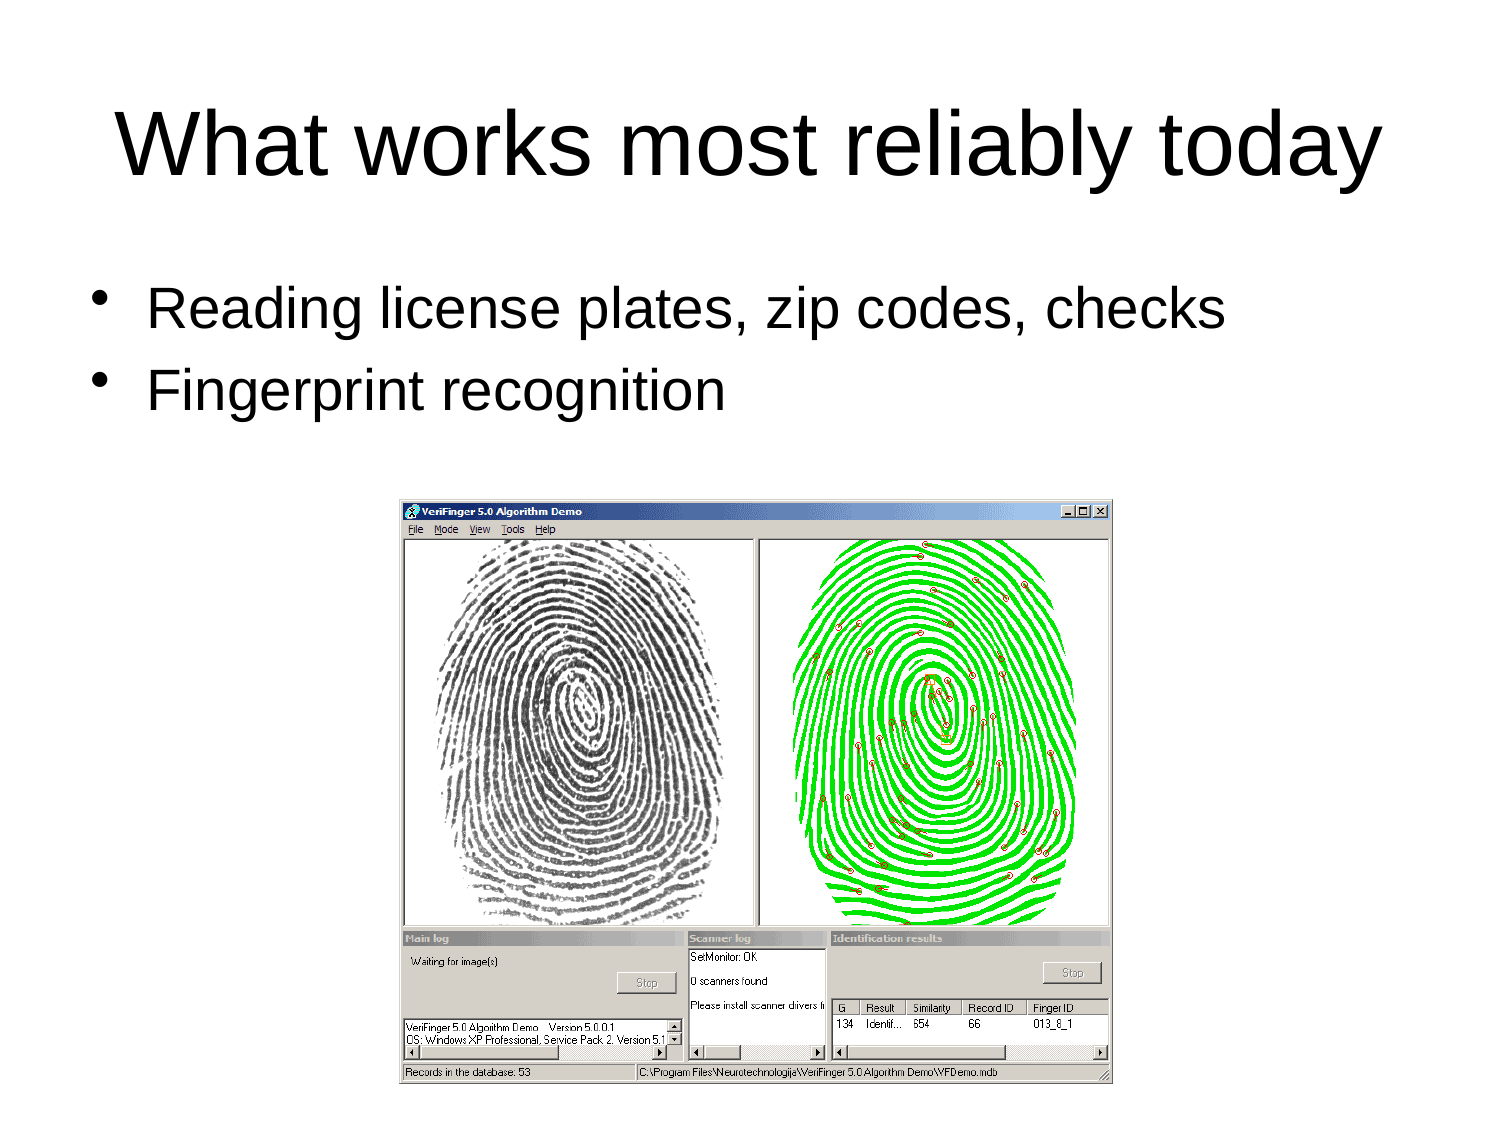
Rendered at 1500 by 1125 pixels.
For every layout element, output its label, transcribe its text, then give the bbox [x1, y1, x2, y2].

list Reading license plates, zip codes, checks Fingerprint recognition [75, 262, 1425, 1005]
picture [399, 499, 1113, 1084]
title What works most reliably today [75, 45, 1425, 233]
